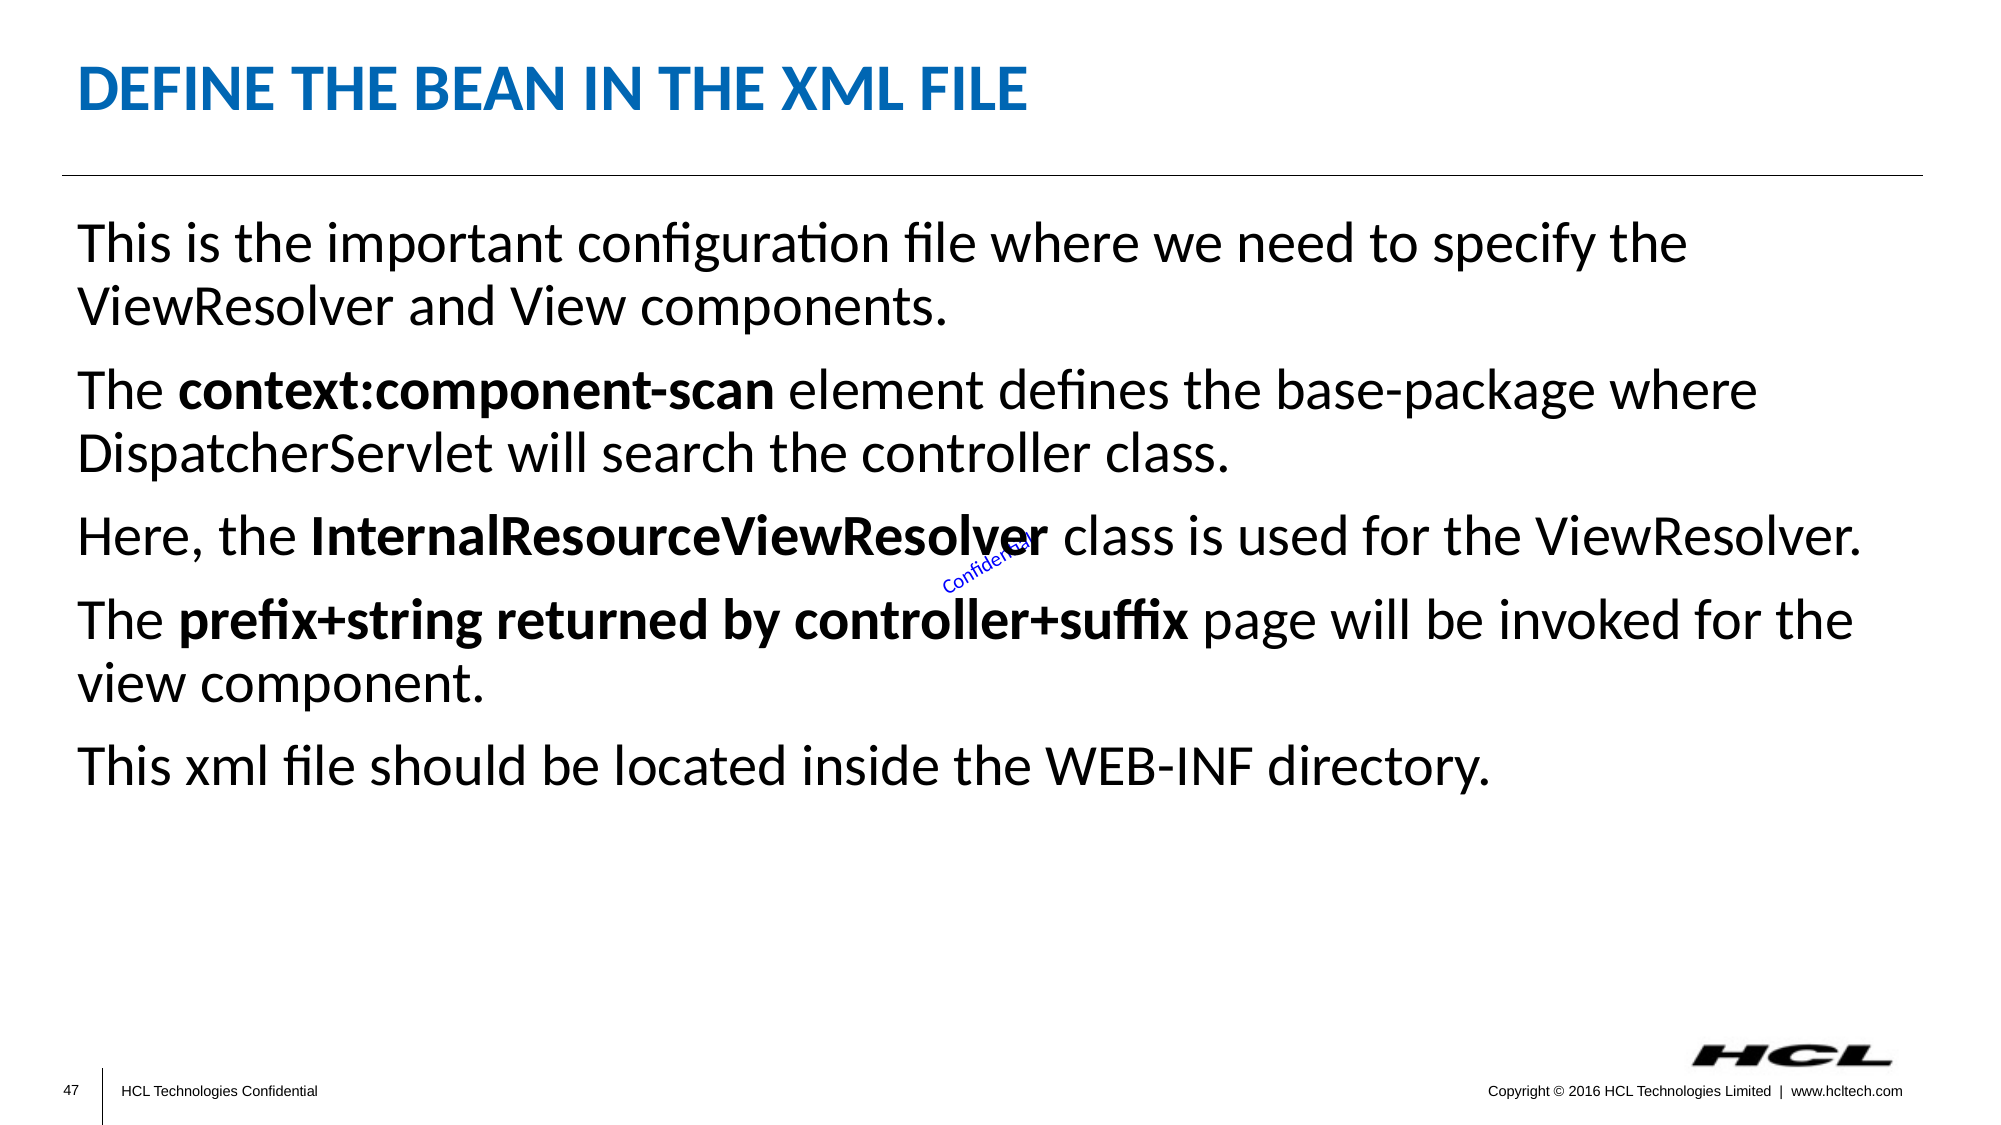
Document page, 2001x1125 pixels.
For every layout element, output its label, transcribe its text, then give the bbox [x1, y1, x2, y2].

list This is the important configuration file where we need to specify the ViewResolver and View components. The context:component-scan element defines the base-package where DispatcherServlet will search the controller class. Here, the InternalResourceViewResolver class is used for the ViewResolver. The prefix+string returned by controller+suffix page will be invoked for the view component. This xml file should be located inside the WEB-INF directory. [62, 204, 1924, 1014]
title Define the bean in the xml file [62, 42, 1781, 144]
picture [1660, 1024, 1924, 1080]
